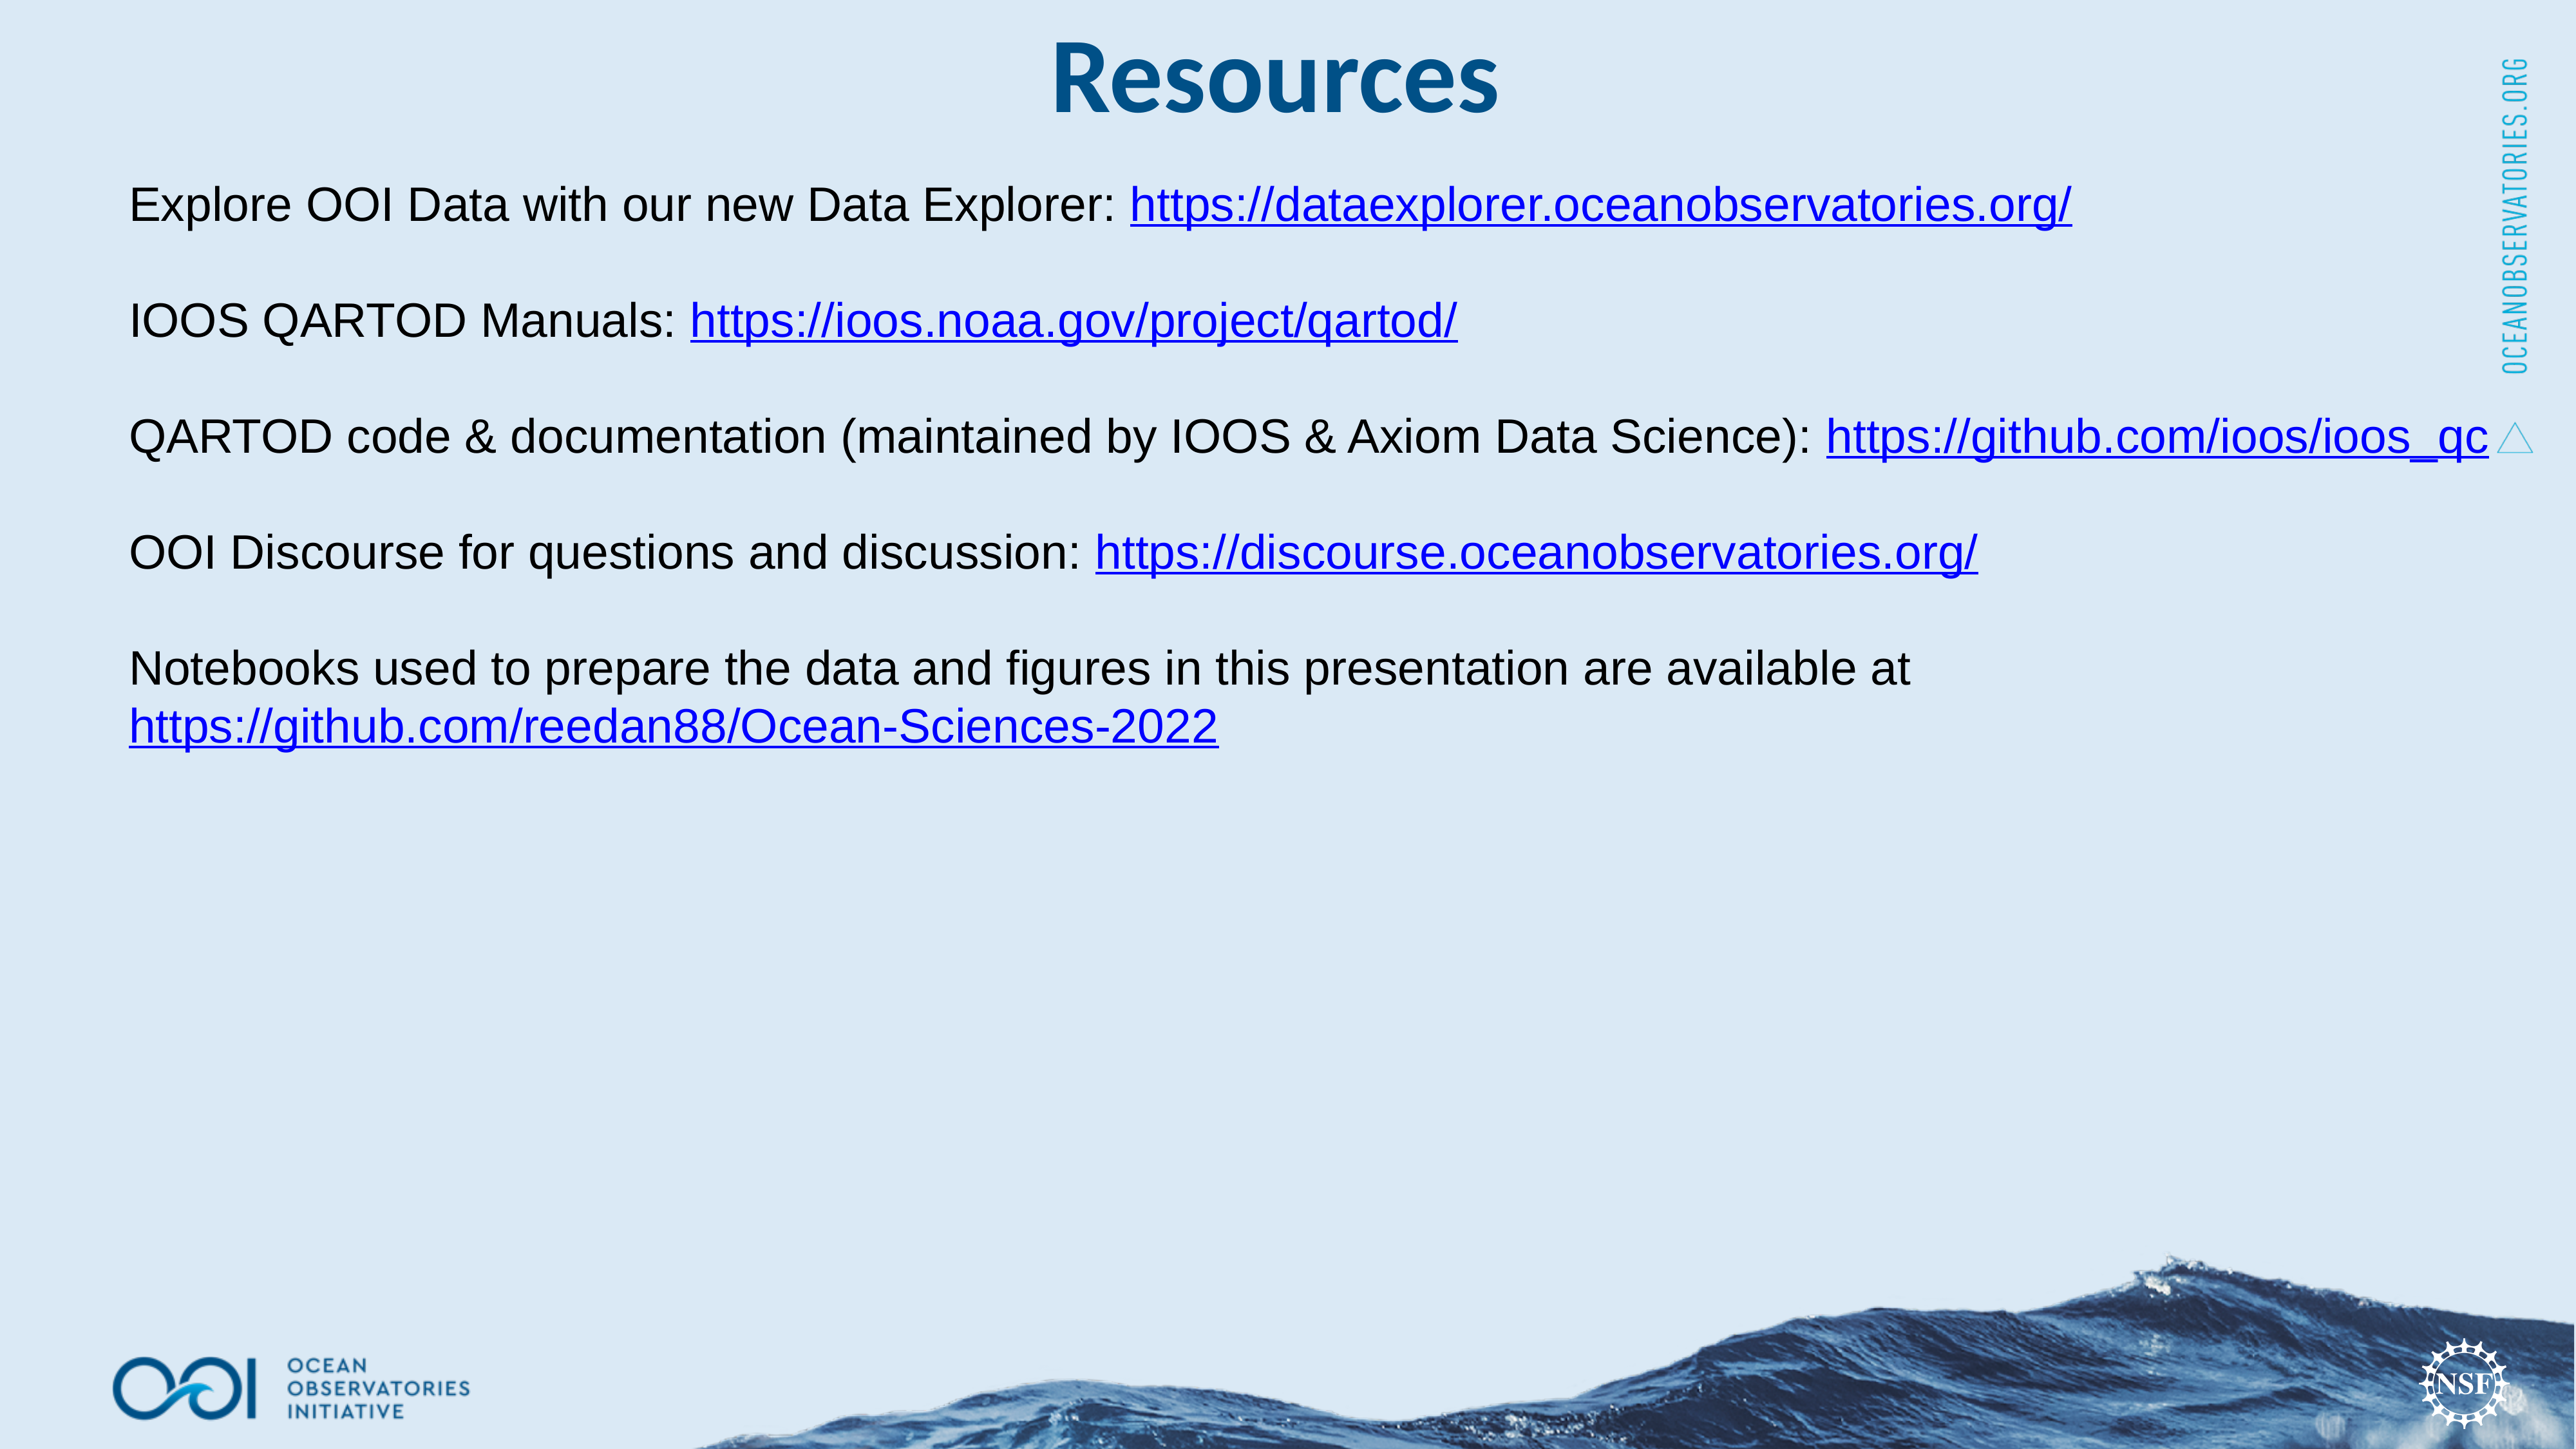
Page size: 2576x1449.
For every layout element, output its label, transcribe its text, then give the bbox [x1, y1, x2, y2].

picture [2496, 58, 2534, 455]
picture [2506, 171, 2524, 177]
text_box Resources [200, 0, 2351, 140]
list Explore OOI Data with our new Data Explorer: https://dataexplorer.oceanobservatories.org/ IOOS QARTOD Manuals: https://ioos.noaa.gov/project/qartod/ QARTOD code & documentation (maintained by IOOS & Axiom Data Science): https://github.com/ioos/ioos_qc OOI Discourse for questions and discussion: https://discourse.oceanobservatories.org/ Notebooks used to prepare the data and figures in this presentation are available at https://github.com/reedan88/Ocean-Sciences-2022 [128, 173, 2514, 1340]
picture [2514, 365, 2524, 371]
picture [2515, 272, 2524, 278]
picture [2514, 214, 2521, 217]
picture [0, 1217, 2575, 1449]
picture [2514, 289, 2524, 295]
